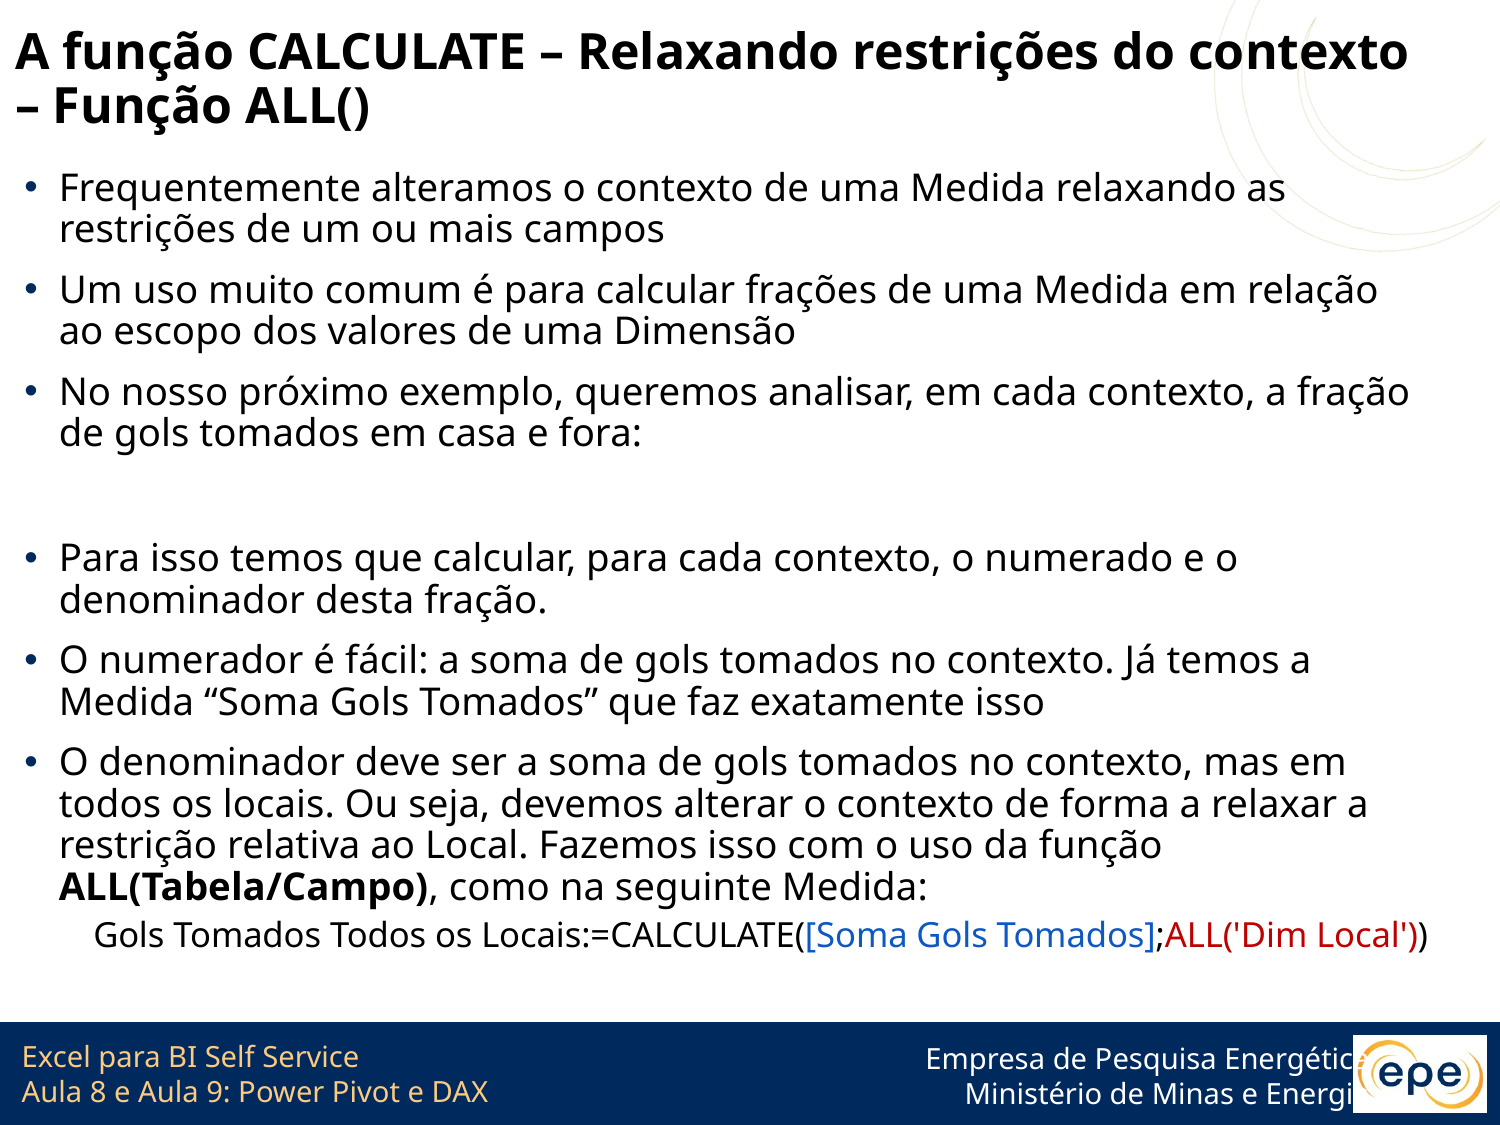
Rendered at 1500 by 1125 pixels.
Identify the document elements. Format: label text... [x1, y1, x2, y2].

picture [1353, 1035, 1487, 1113]
title A função CALCULATE – Relaxando restrições do contexto – Função ALL() [0, 18, 1459, 143]
